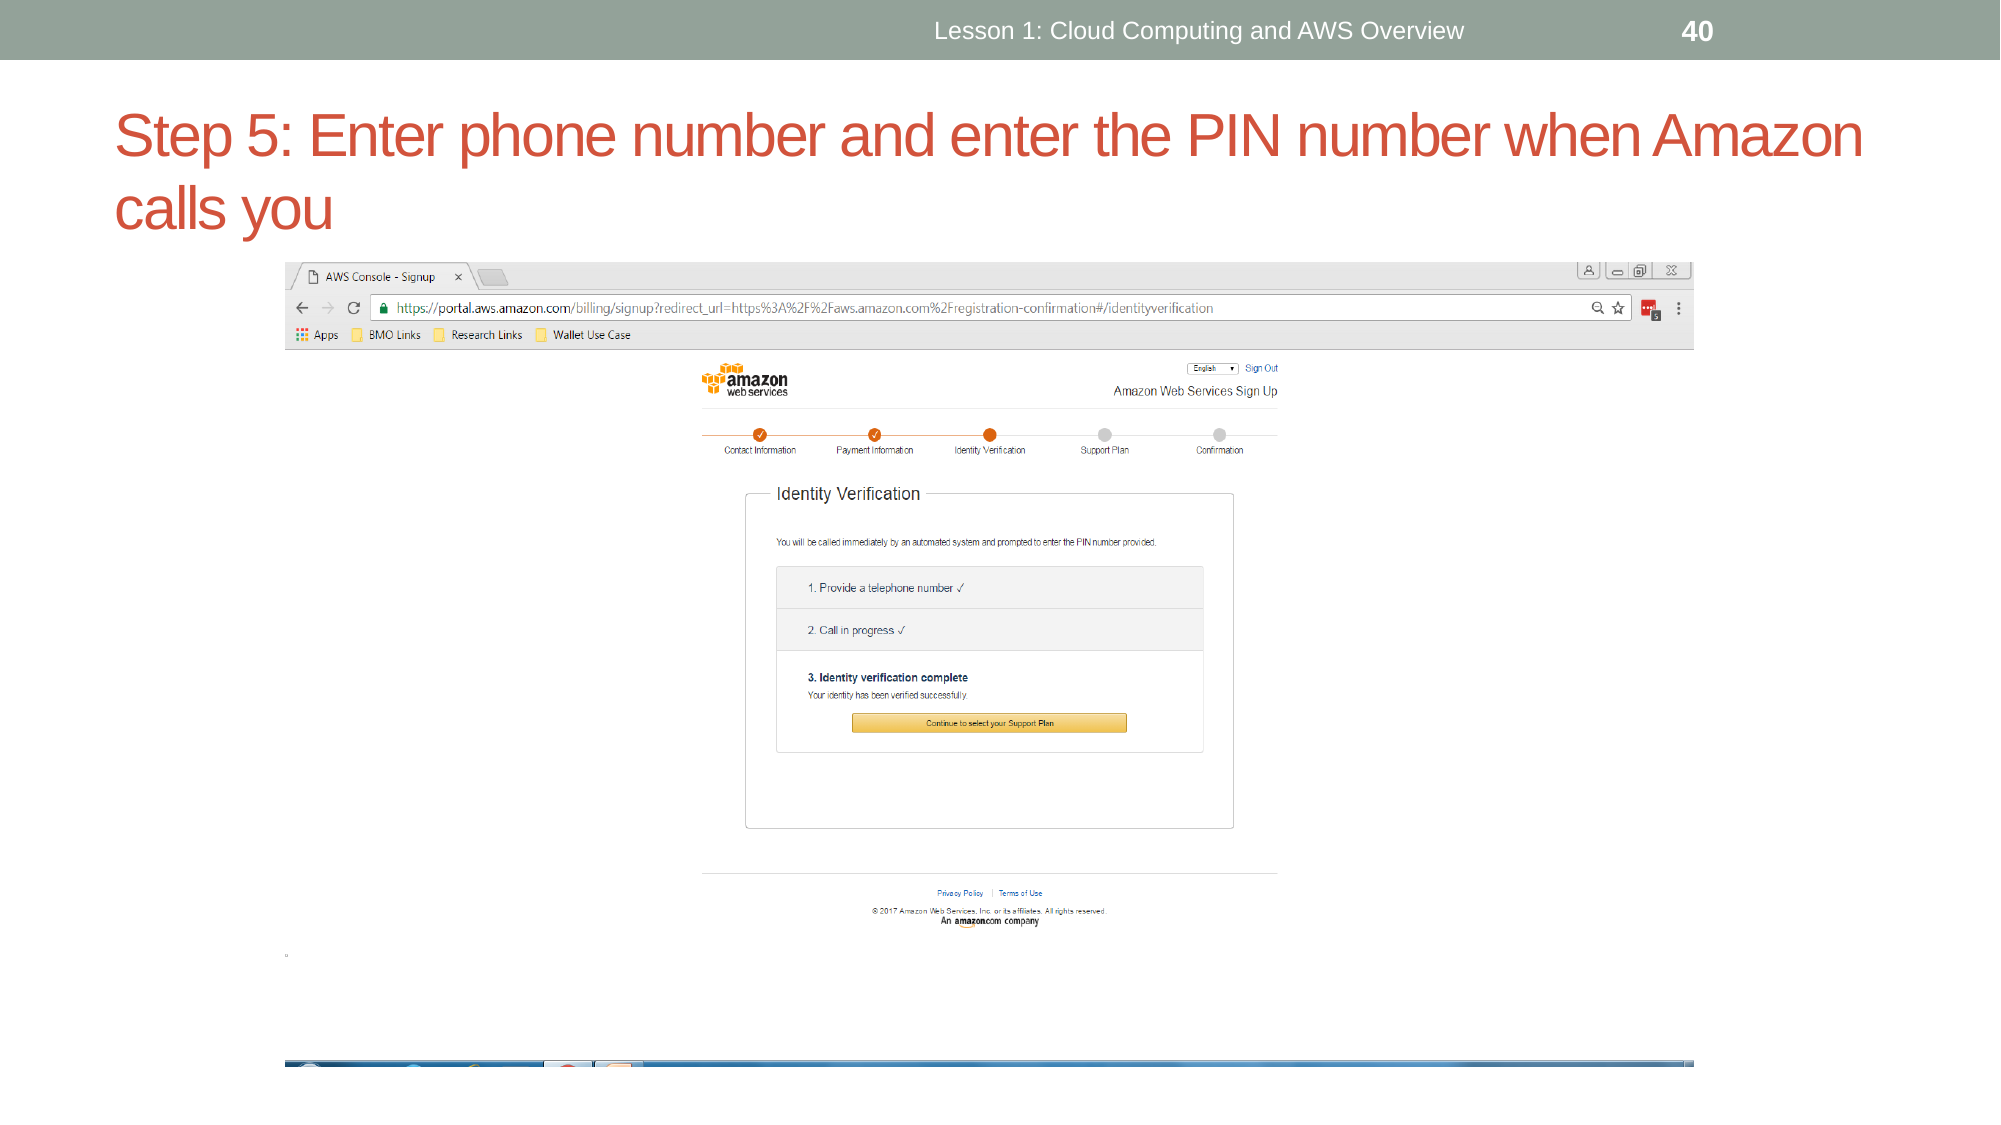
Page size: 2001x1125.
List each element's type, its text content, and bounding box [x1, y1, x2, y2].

slide_number 40 [1666, 3, 1900, 57]
footer Lesson 1: Cloud Computing and AWS Overview [750, 3, 1650, 57]
picture [285, 261, 1694, 1067]
title Step 5: Enter phone number and enter the PIN number when Amazon calls you [99, 87, 1900, 250]
